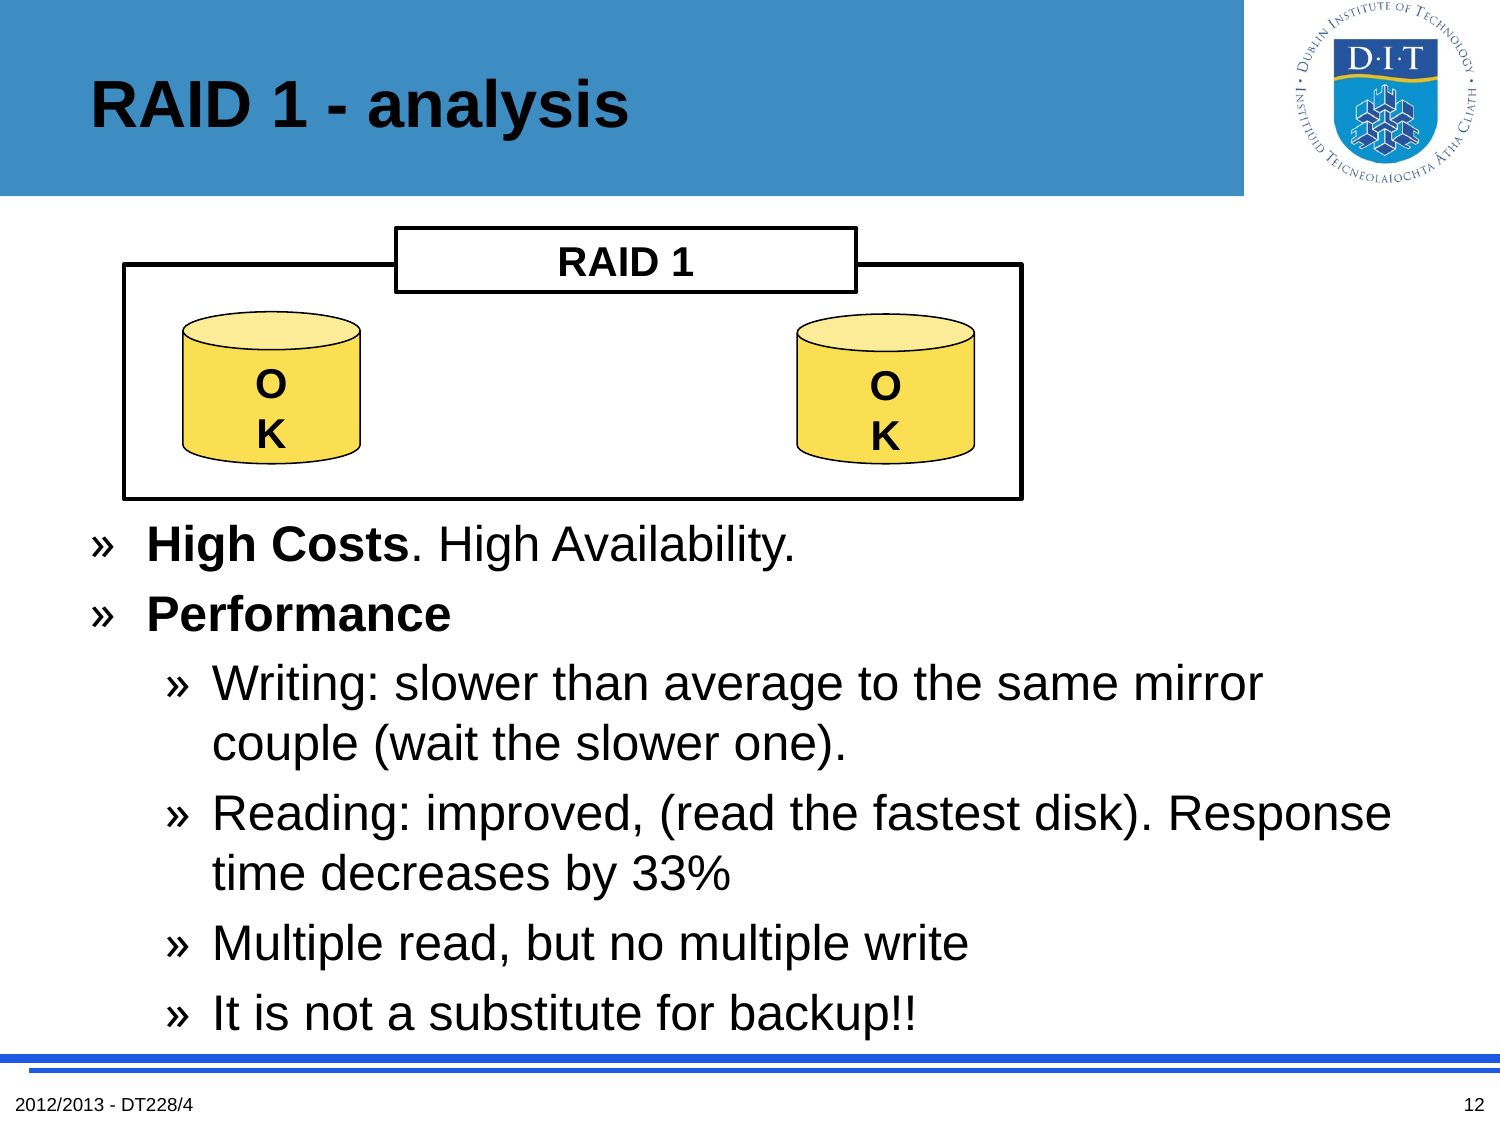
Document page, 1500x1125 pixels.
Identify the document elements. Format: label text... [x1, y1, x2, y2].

text_box O K [182, 311, 361, 464]
list High Costs. High Availability. Performance Writing: slower than average to the same mirror couple (wait the slower one). Reading: improved, (read the fastest disk). Response time decreases by 33% Multiple read, but no multiple write It is not a substitute for backup!! [74, 503, 1426, 980]
text_box [122, 262, 1024, 501]
text_box RAID 1 [394, 226, 858, 294]
title RAID 1 - analysis [74, 18, 1105, 182]
slide_number 72 [183, 311, 360, 349]
slide_number 12 [1149, 1084, 1500, 1125]
picture [1293, 0, 1478, 185]
slide_number 2012/2013 - DT228/4 [0, 1084, 351, 1125]
